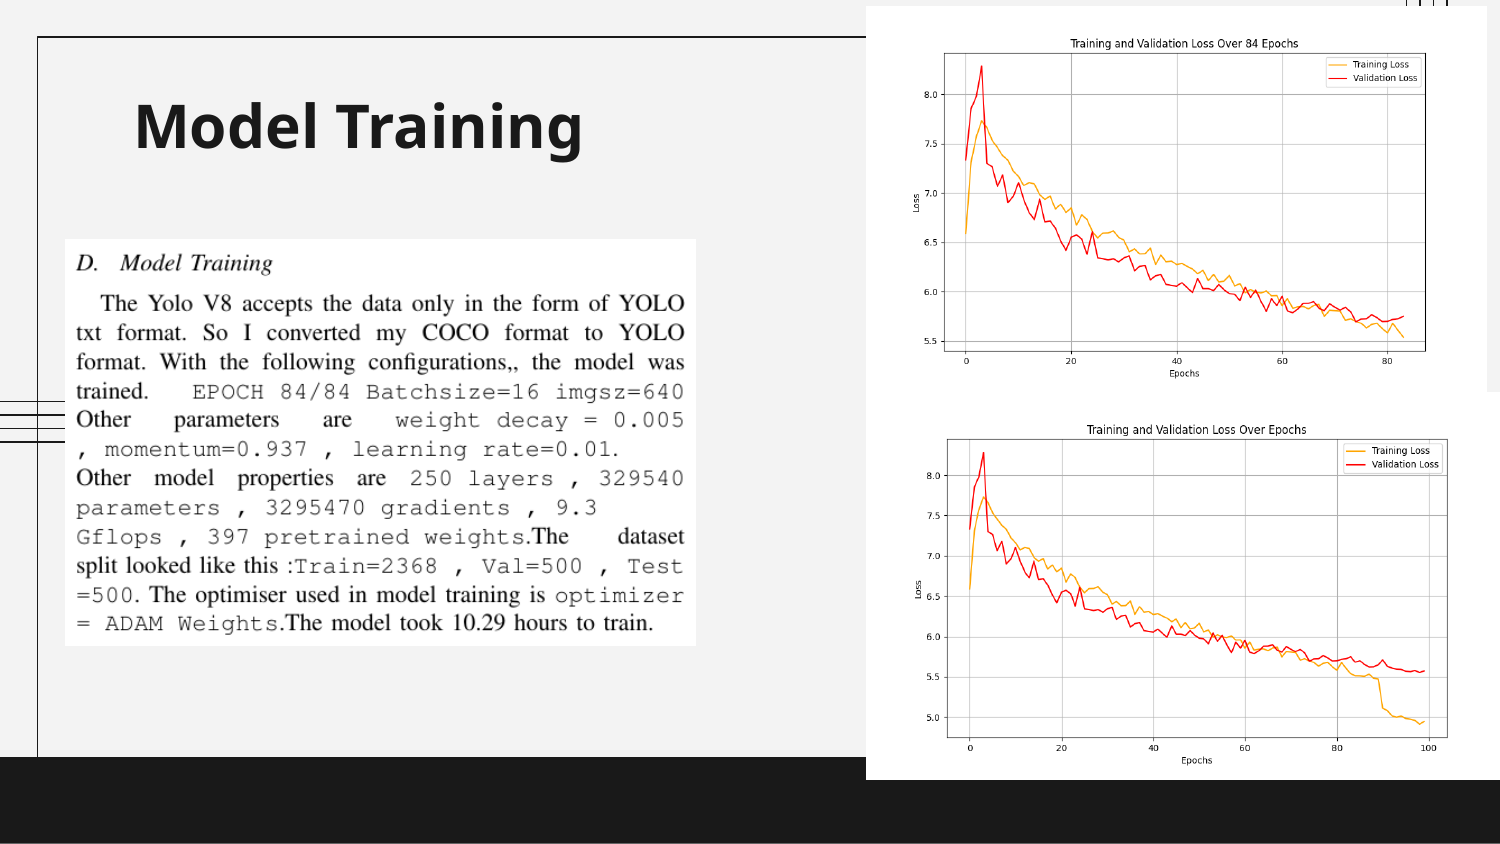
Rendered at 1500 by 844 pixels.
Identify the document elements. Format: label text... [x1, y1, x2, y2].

title Model Training [118, 72, 860, 167]
picture [65, 239, 697, 646]
picture [865, 5, 1500, 780]
